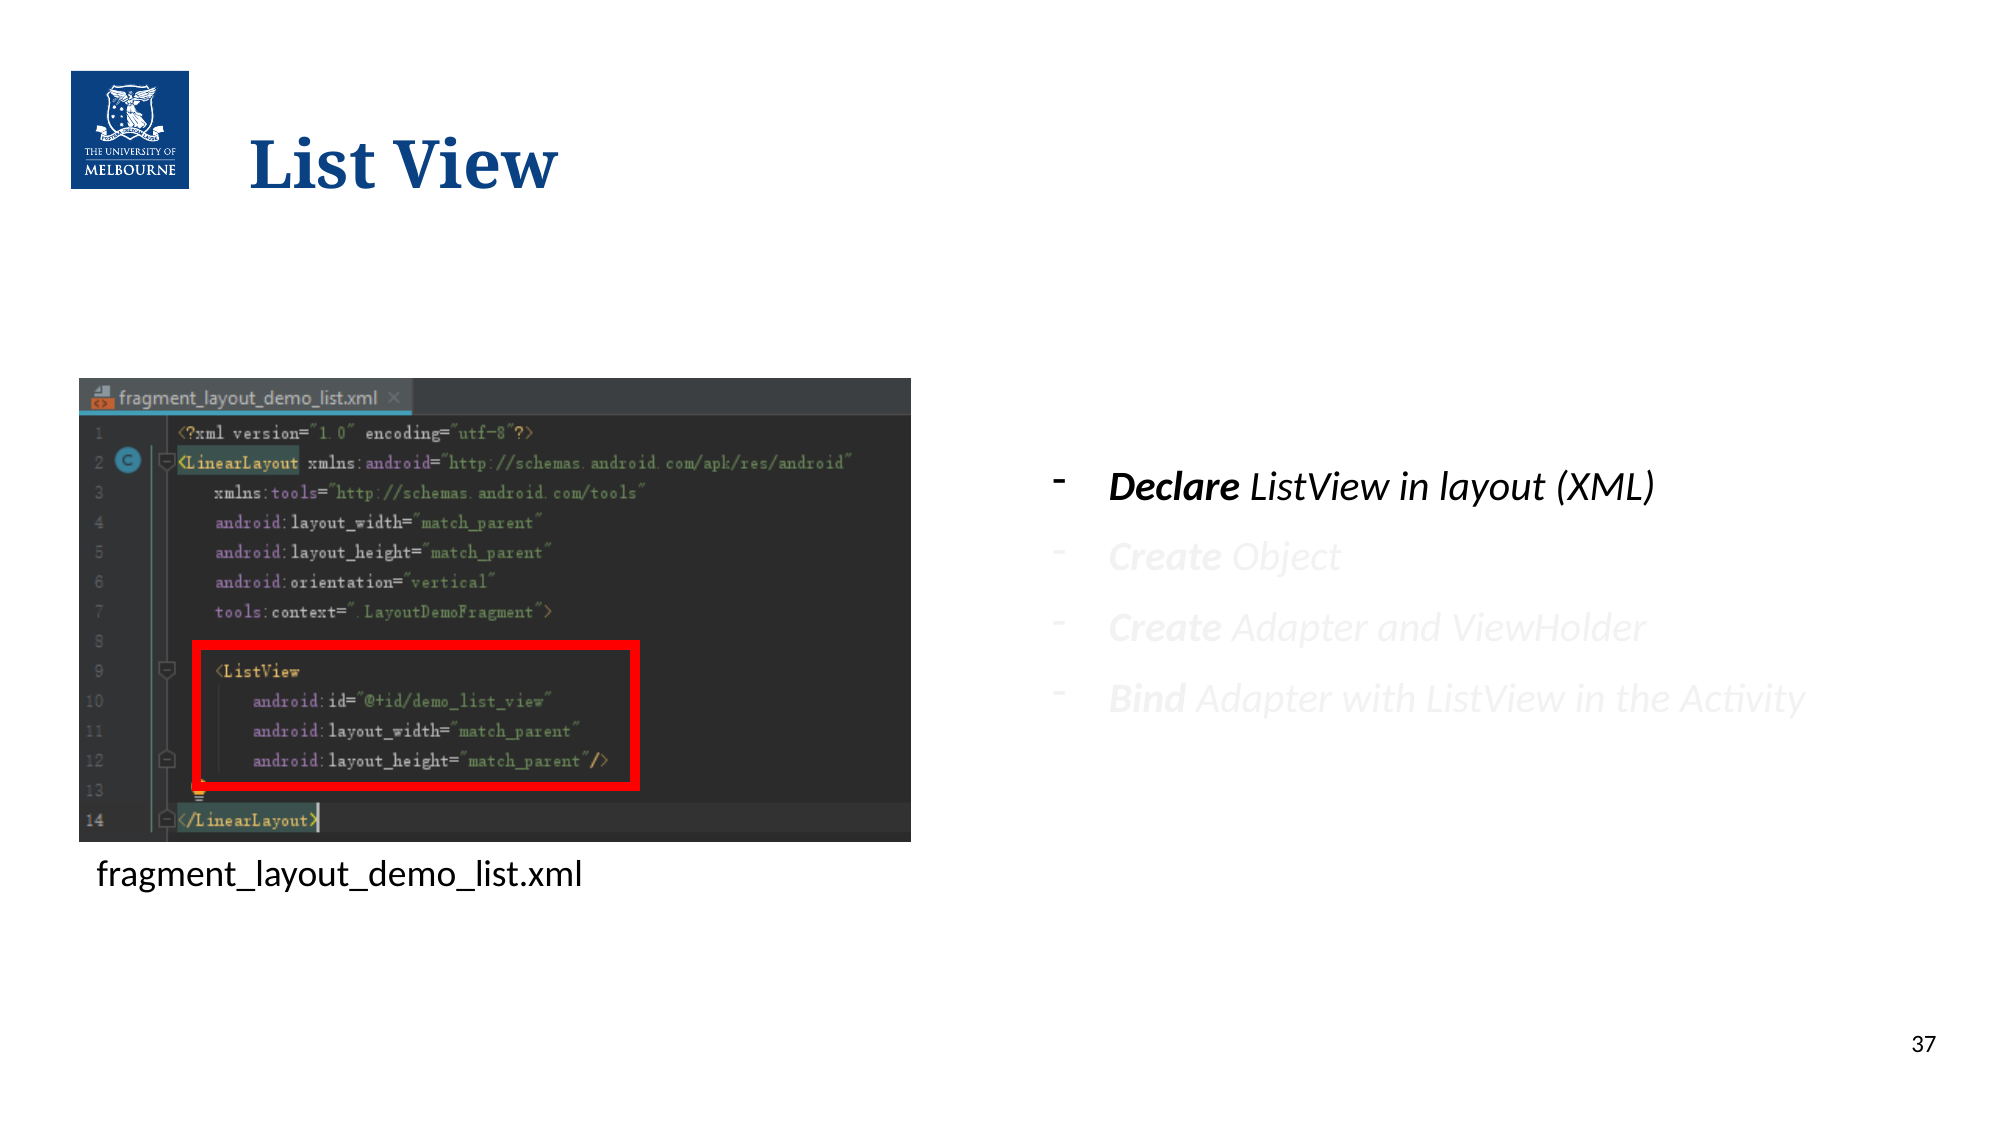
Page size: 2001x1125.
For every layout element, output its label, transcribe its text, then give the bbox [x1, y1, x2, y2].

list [79, 378, 911, 842]
slide_number 37 [1797, 1012, 1937, 1073]
title List View [234, 64, 1924, 211]
text_box fragment_layout_demo_list.xml [81, 842, 599, 902]
list Declare ListView in layout (XML) Create Object Create Adapter and ViewHolder Bind Adapter with ListView in the Activity [1037, 450, 1924, 770]
